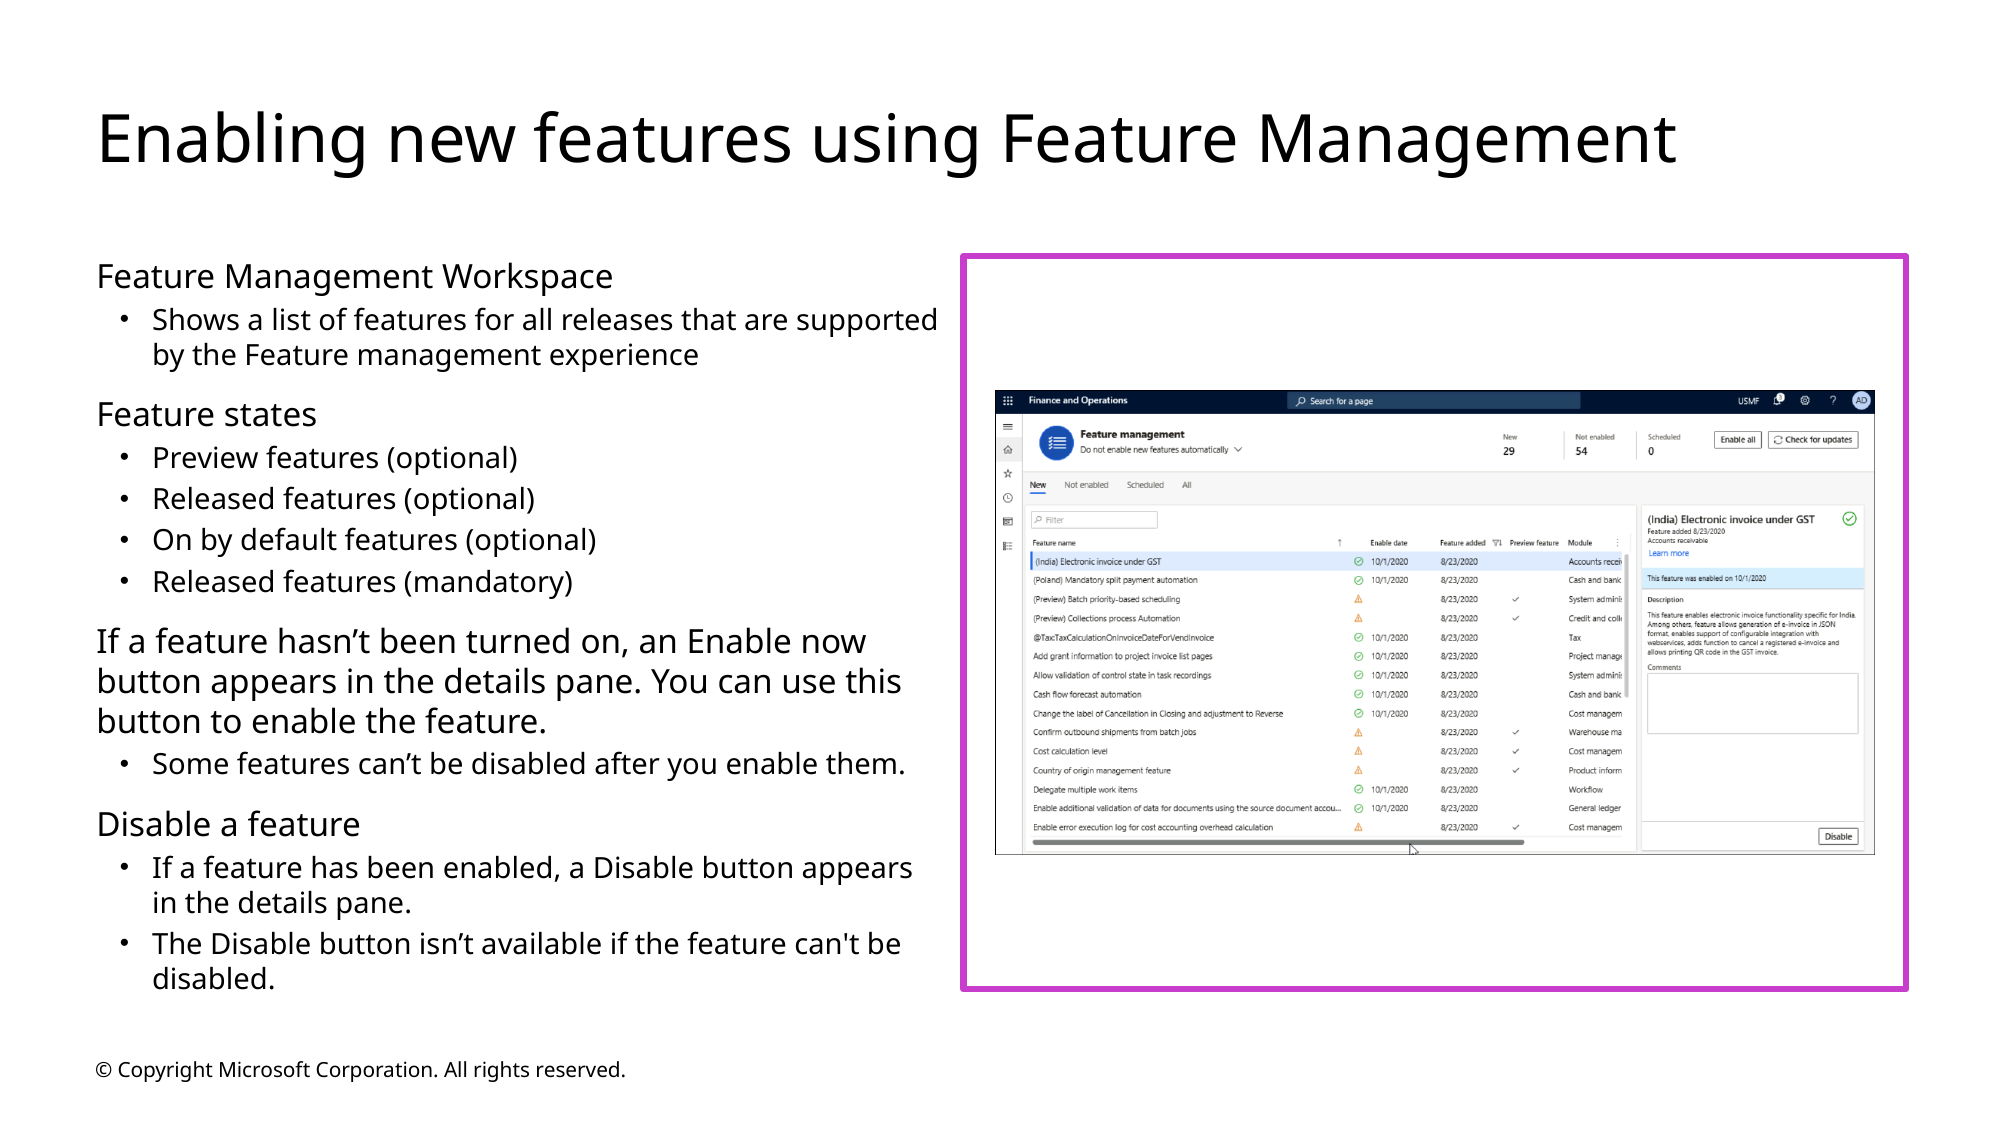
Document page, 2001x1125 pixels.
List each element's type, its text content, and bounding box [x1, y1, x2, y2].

text_box Disable a feature If a feature has been enabled, a Disable button appears in the details pane. The Disable button isn’t available if the feature can't be disabled. [96, 802, 940, 996]
text_box If a feature hasn’t been turned on, an Enable now button appears in the details pane. You can use this button to enable the feature. Some features can’t be disabled after you enable them. [96, 619, 940, 781]
text_box Feature states Preview features (optional) Released features (optional) On by default features (optional) Released features (mandatory) [96, 392, 940, 598]
text_box Feature Management Workspace Shows a list of features for all releases that are supported by the Feature management experience [96, 255, 940, 372]
picture [966, 259, 1904, 987]
title Enabling new features using Feature Management [96, 96, 1909, 177]
